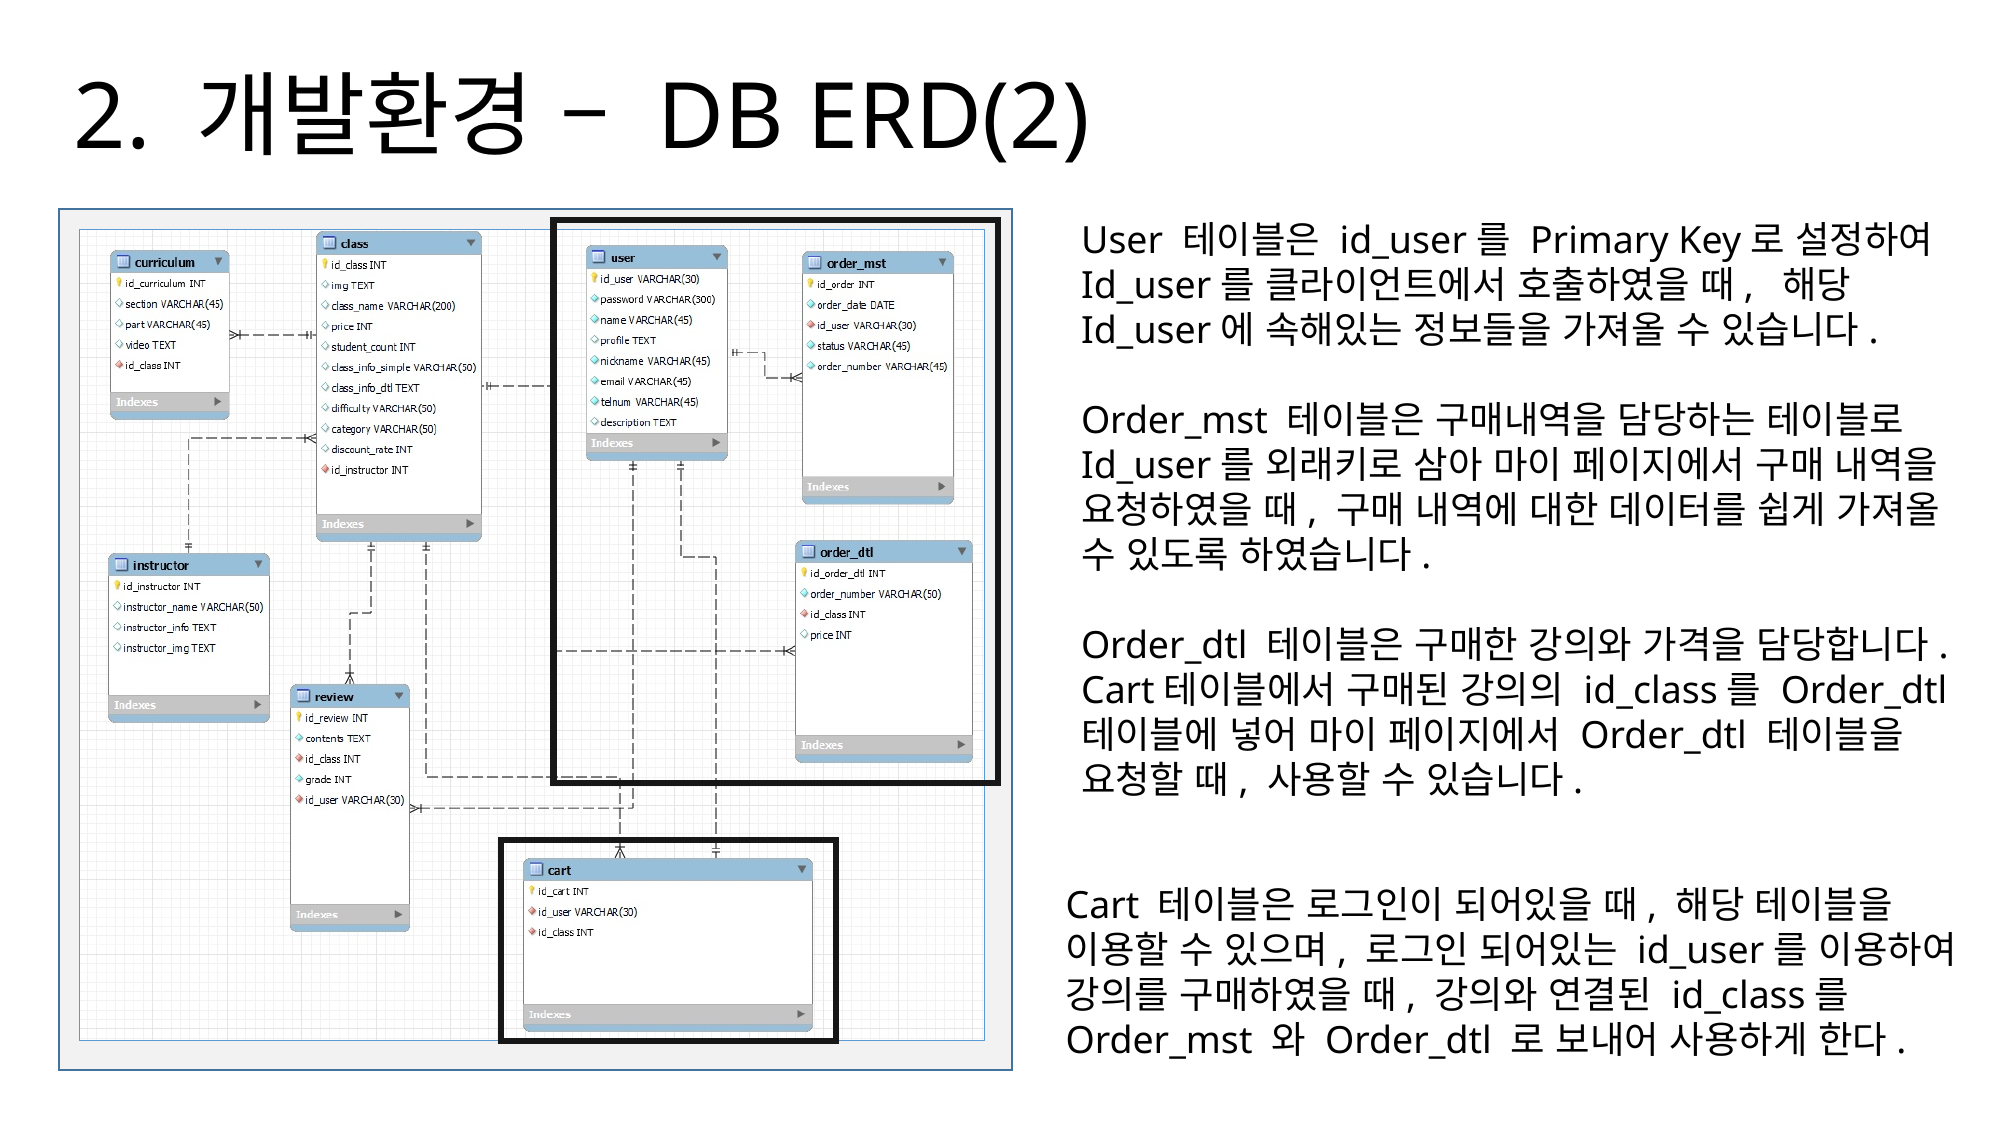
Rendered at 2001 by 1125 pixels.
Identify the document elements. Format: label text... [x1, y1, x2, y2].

title 2. 개발환경 – DB ERD(2) [58, 49, 1784, 189]
text_box User 테이블은 id_user를 Primary Key로 설정하여 Id_user를 클라이언트에서 호출하였을 때, 해당 Id_user에 속해있는 정보들을 가져올 수 있습니다. Order_mst 테이블은 구매내역을 담당하는 테이블로 Id_user를 외래키로 삼아 마이 페이지에서 구매 내역을 요청하였을 때, 구매 내역에 대한 데이터를 쉽게 가져올 수 있도록 하였습니다. Order_dtl 테이블은 구매한 강의와 가격을 담당합니다. Cart테이블에서 구매된 강의의 id_class를 Order_dtl 테이블에 넣어 마이 페이지에서 Order_dtl 테이블을 요청할 때, 사용할 수 있습니다. [1066, 208, 1964, 809]
text_box [553, 219, 999, 784]
text_box [58, 208, 1013, 1071]
picture [79, 229, 985, 1041]
text_box Cart 테이블은 로그인이 되어있을 때, 해당 테이블을 이용할 수 있으며, 로그인 되어있는 id_user를 이용하여 강의를 구매하였을 때, 강의와 연결된 id_class를 Order_mst 와 Order_dtl 로 보내어 사용하게 한다. [1050, 873, 1972, 1069]
